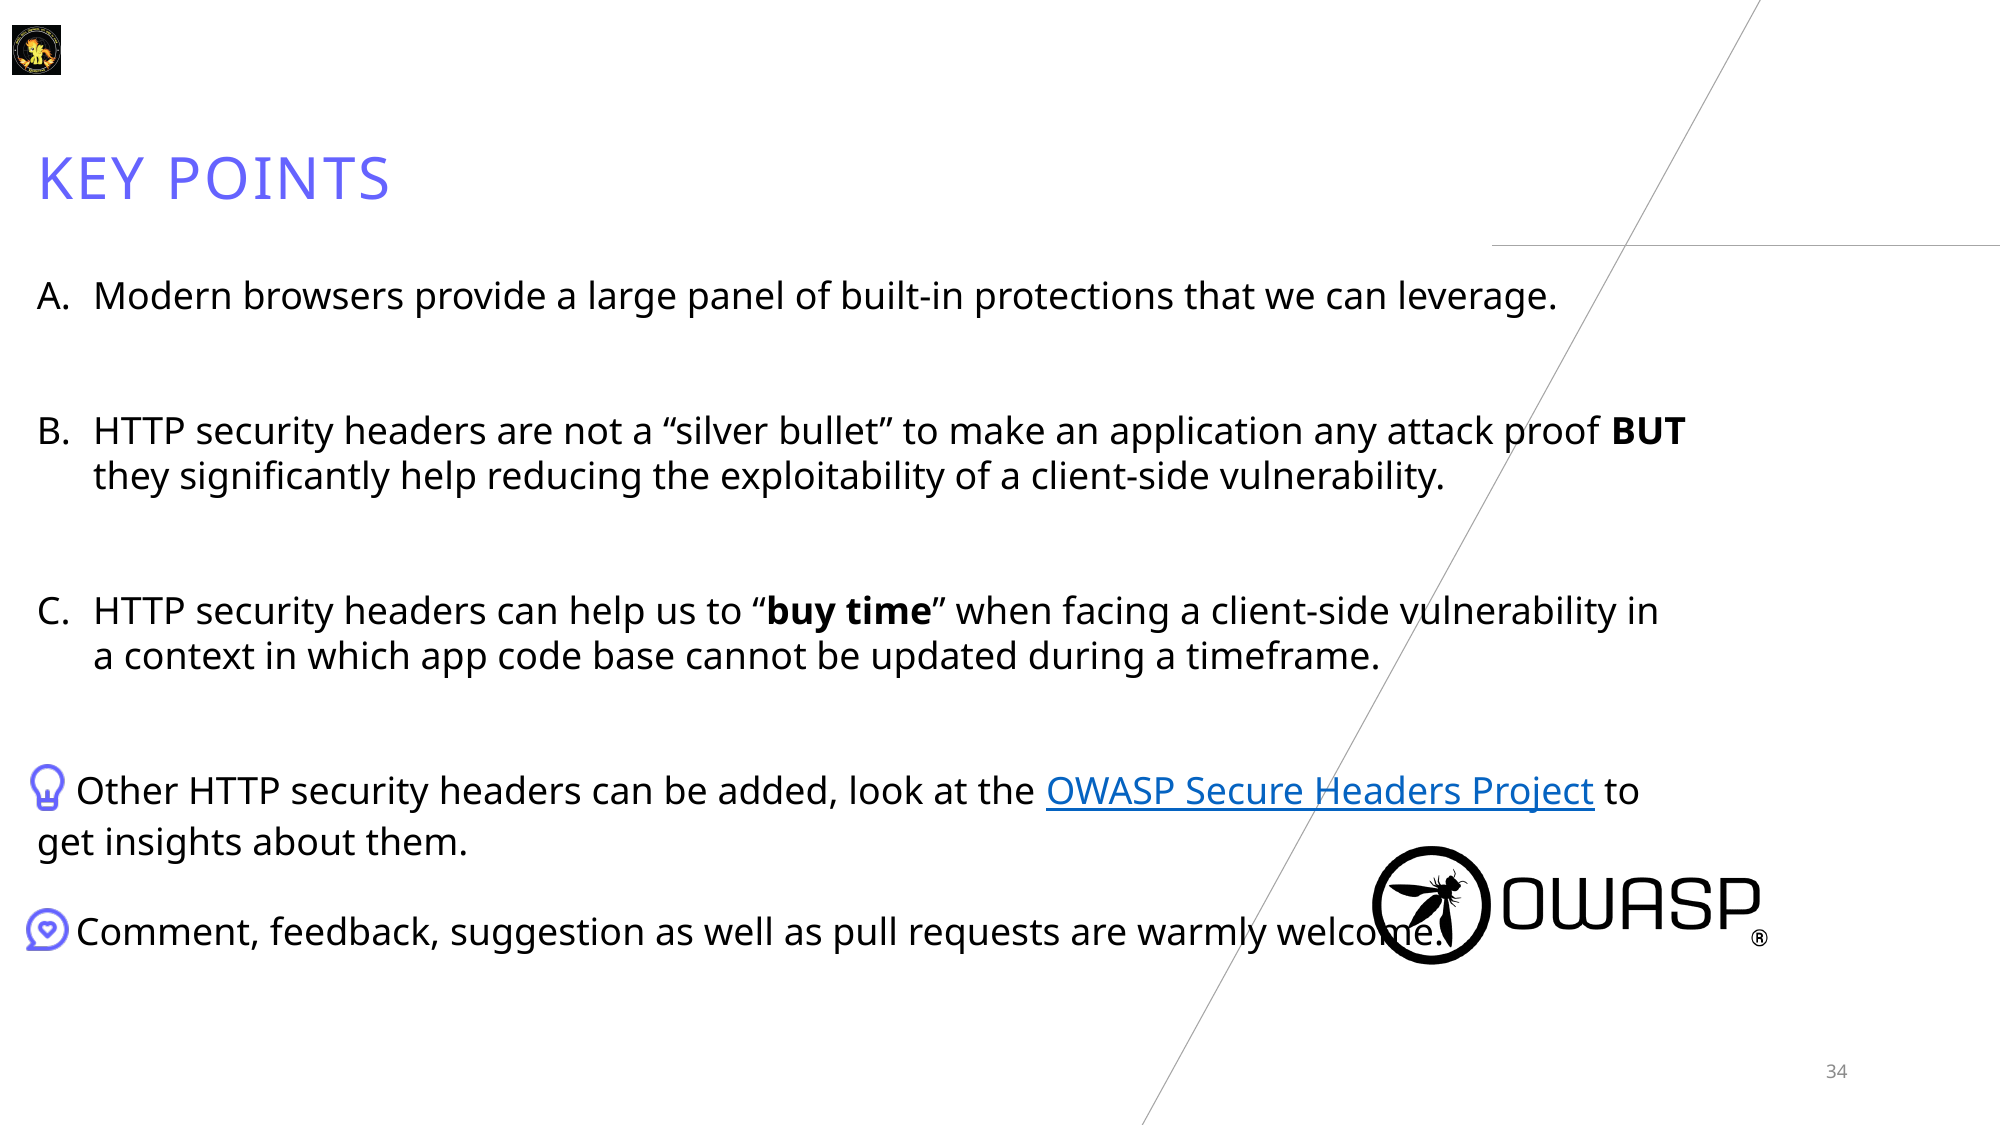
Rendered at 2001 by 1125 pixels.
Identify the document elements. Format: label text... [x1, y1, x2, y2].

slide_number 34 [1412, 1042, 1863, 1103]
picture [22, 762, 73, 813]
picture [1351, 829, 1787, 981]
text_box Modern browsers provide a large panel of built-in protections that we can leverage. HTTP security headers are not a “silver bullet” to make an application any attack proof BUT they significantly help reducing the exploitability of a client-side vulnerability. HTTP security headers can help us to “buy time” when facing a client-side vulnerability in a context in which app code base cannot be updated during a timeframe. Other HTTP security headers can be added, look at the OWASP Secure Headers Project to get insights about them. Comment, feedback, suggestion as well as pull requests are warmly welcome. [22, 219, 1702, 961]
title Key points [22, 22, 1944, 220]
picture [22, 904, 73, 955]
picture [12, 25, 61, 75]
